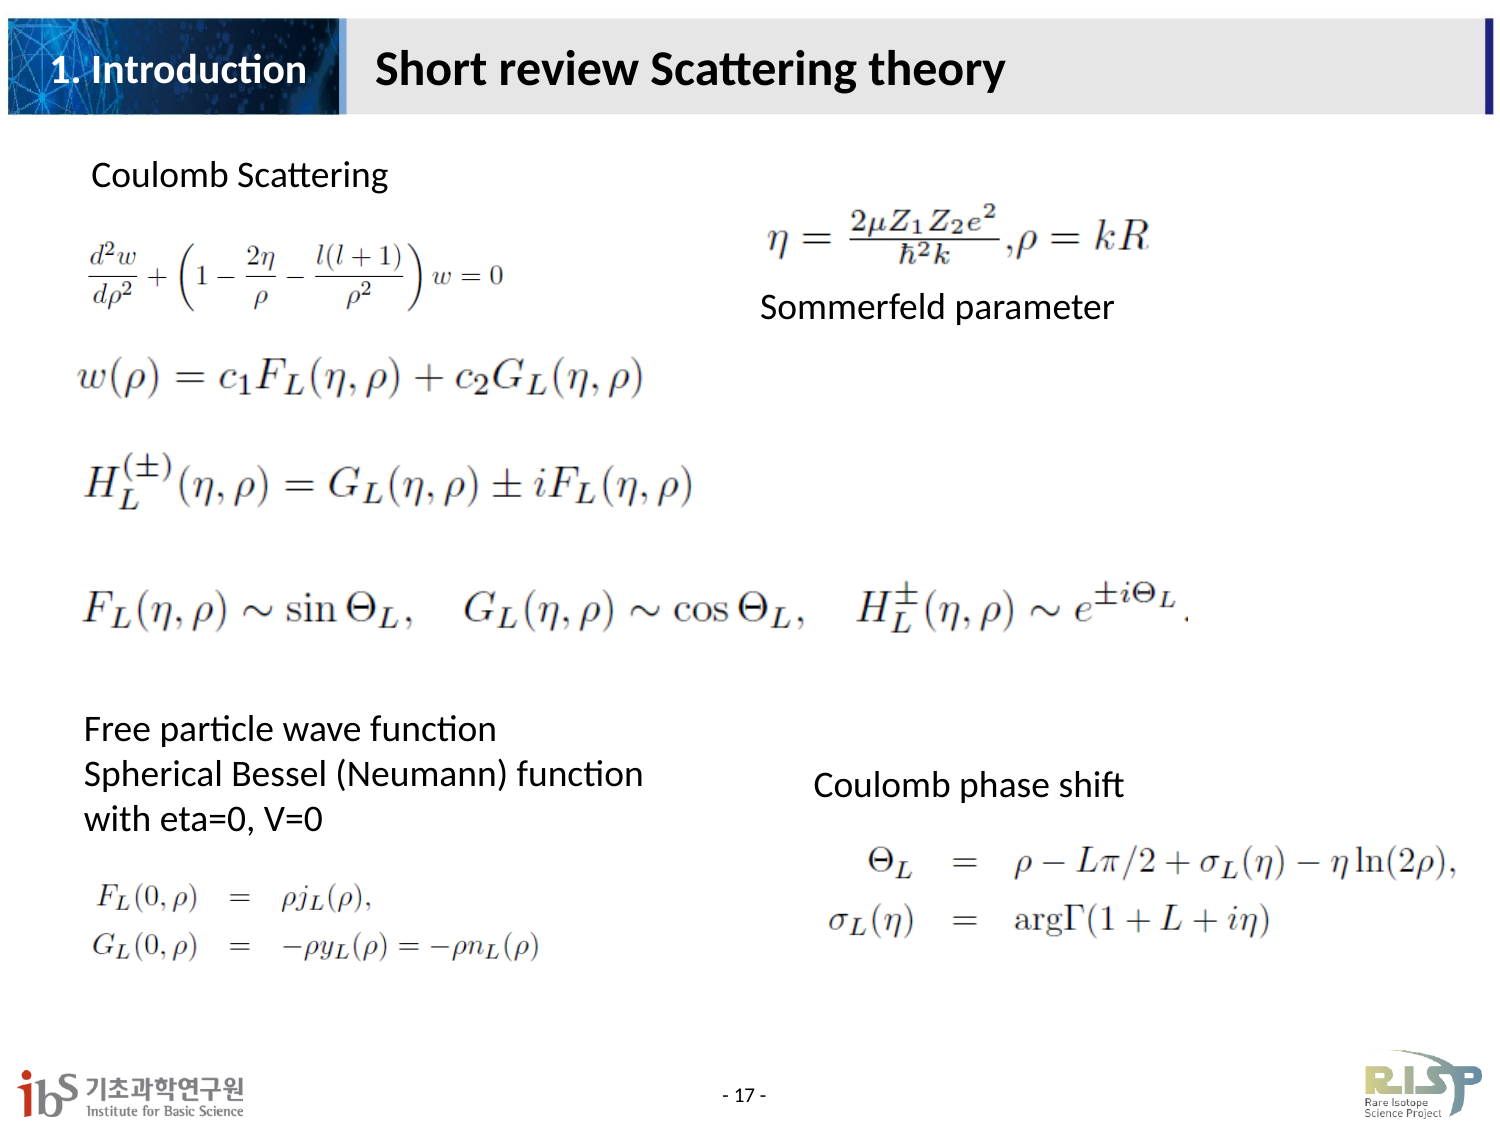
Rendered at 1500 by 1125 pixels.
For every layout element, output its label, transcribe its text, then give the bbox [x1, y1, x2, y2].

picture [65, 335, 655, 420]
text_box Coulomb Scattering [76, 142, 1164, 203]
picture [759, 191, 1166, 277]
text_box Coulomb phase shift [798, 752, 1140, 813]
picture [1364, 1049, 1482, 1119]
picture [802, 823, 1456, 951]
text_box Sommerfeld parameter [745, 274, 1131, 335]
text_box Free particle wave function Spherical Bessel (Neumann) function with eta=0, V=0 [69, 696, 668, 847]
picture [17, 1070, 243, 1117]
picture [61, 429, 716, 535]
picture [74, 231, 514, 323]
picture [76, 870, 555, 973]
picture [2, 10, 1500, 130]
picture [61, 566, 1188, 652]
